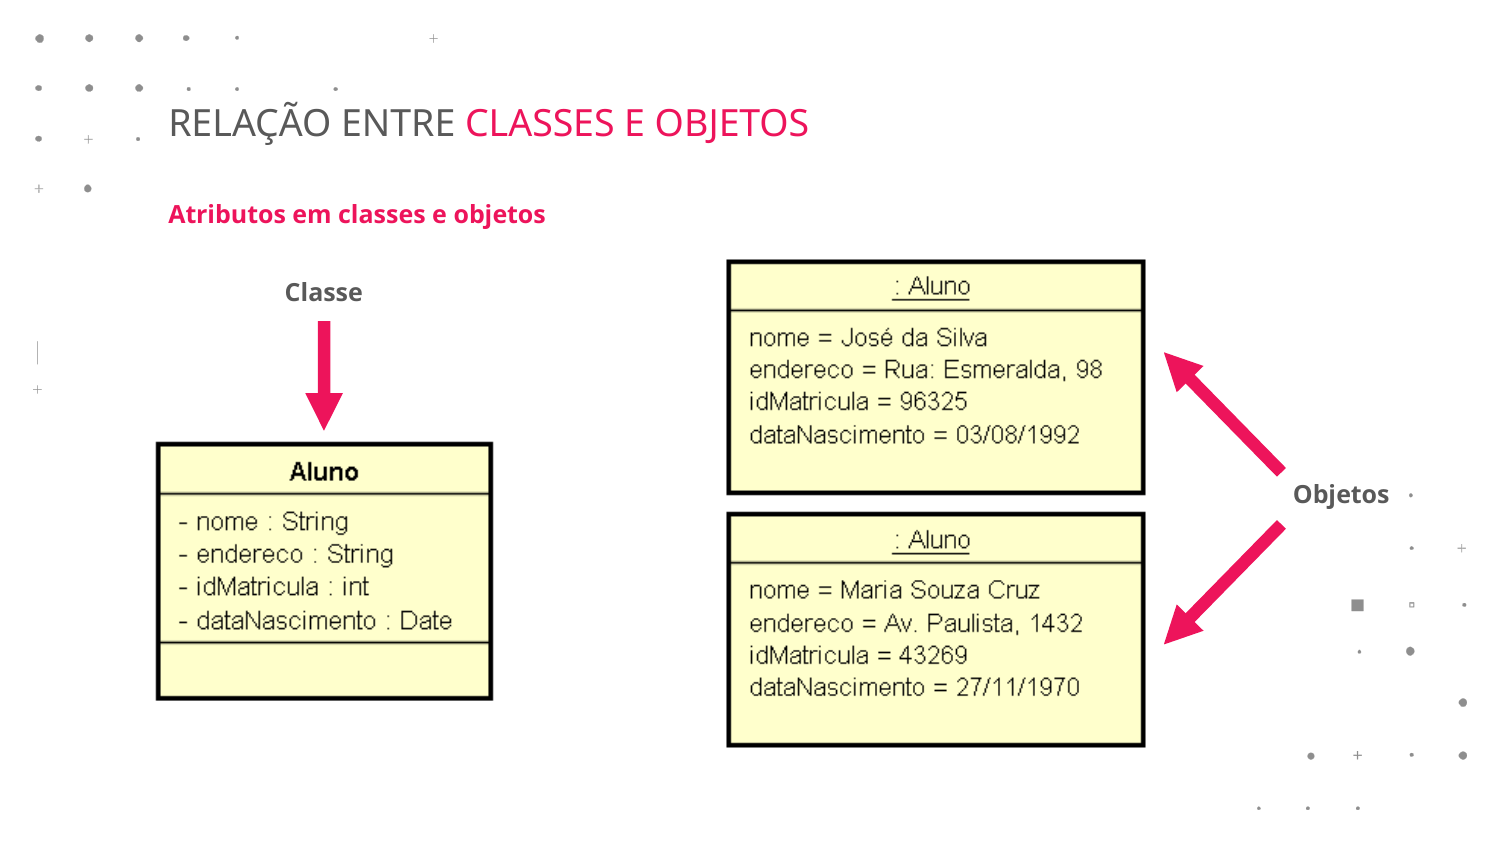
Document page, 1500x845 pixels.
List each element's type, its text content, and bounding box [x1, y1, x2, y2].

text_box Objetos [1275, 469, 1408, 517]
text_box [317, 321, 331, 422]
picture [33, 34, 1467, 810]
text_box RELAÇÃO ENTRE CLASSES E OBJETOS [153, 91, 1273, 151]
text_box [1164, 523, 1283, 645]
text_box [1164, 352, 1283, 474]
text_box Classe [266, 267, 381, 315]
text_box Atributos em classes e objetos [153, 191, 620, 252]
